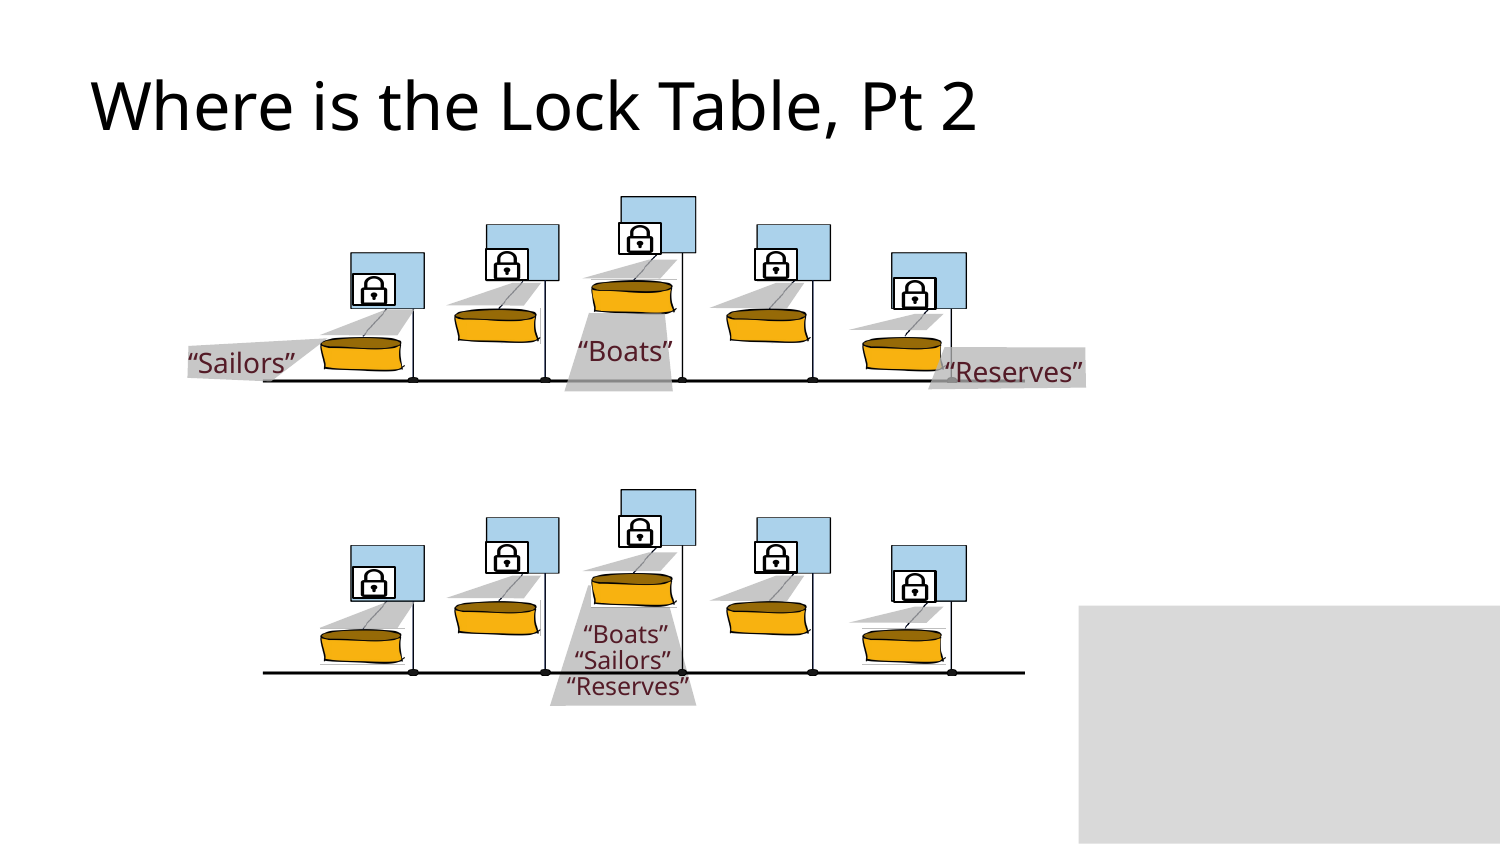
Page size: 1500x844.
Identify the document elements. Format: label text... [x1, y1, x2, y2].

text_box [893, 570, 936, 603]
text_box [353, 274, 396, 306]
title Where is the Lock Table, Pt 2 [75, 33, 1425, 175]
text_box “Sailors” [173, 338, 258, 387]
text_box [755, 541, 798, 573]
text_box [618, 515, 662, 547]
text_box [485, 249, 528, 281]
picture [262, 196, 1026, 384]
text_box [893, 278, 936, 310]
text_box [755, 248, 798, 280]
picture [262, 489, 1026, 676]
text_box “Reserves” [552, 685, 705, 708]
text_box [618, 222, 662, 255]
text_box “Reserves” [930, 347, 1098, 396]
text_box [353, 566, 396, 599]
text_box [485, 541, 528, 574]
